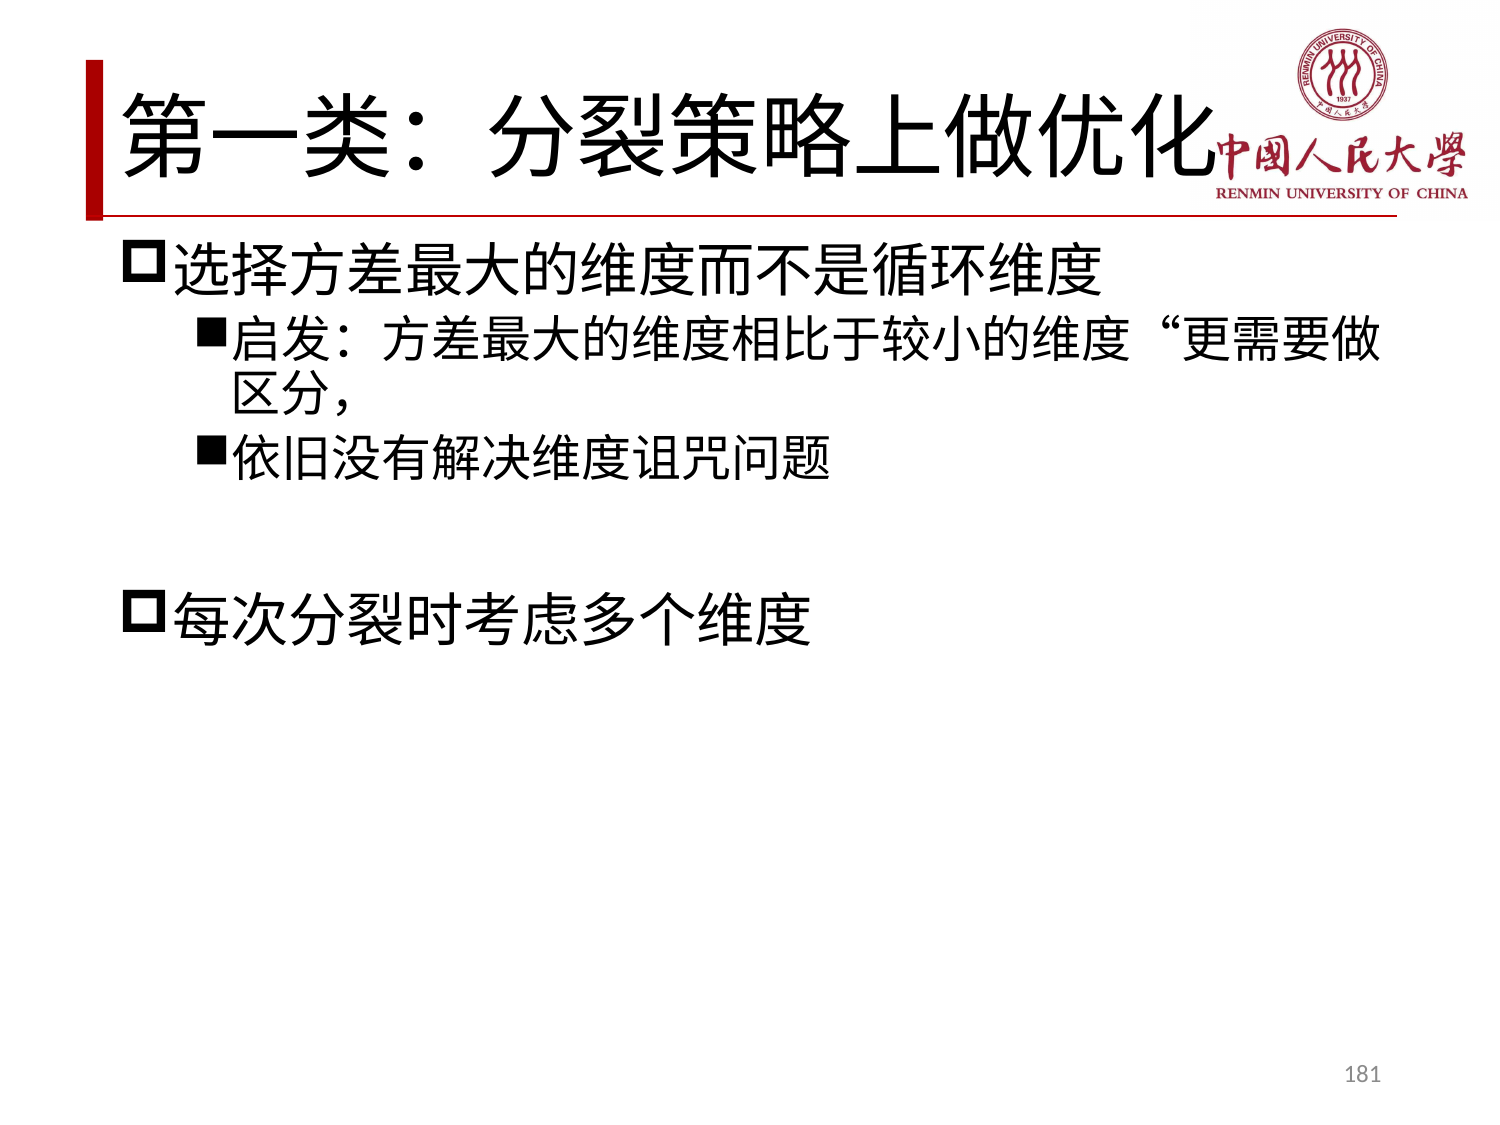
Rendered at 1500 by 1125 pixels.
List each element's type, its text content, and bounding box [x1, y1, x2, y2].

title 第一类：分裂策略上做优化 [103, 59, 1397, 221]
slide_number 181 [1059, 1042, 1397, 1103]
list 选择方差最大的维度而不是循环维度 启发：方差最大的维度相比于较小的维度“更需要做区分， 依旧没有解决维度诅咒问题 每次分裂时考虑多个维度 [103, 233, 1397, 1014]
picture [1190, 0, 1500, 221]
